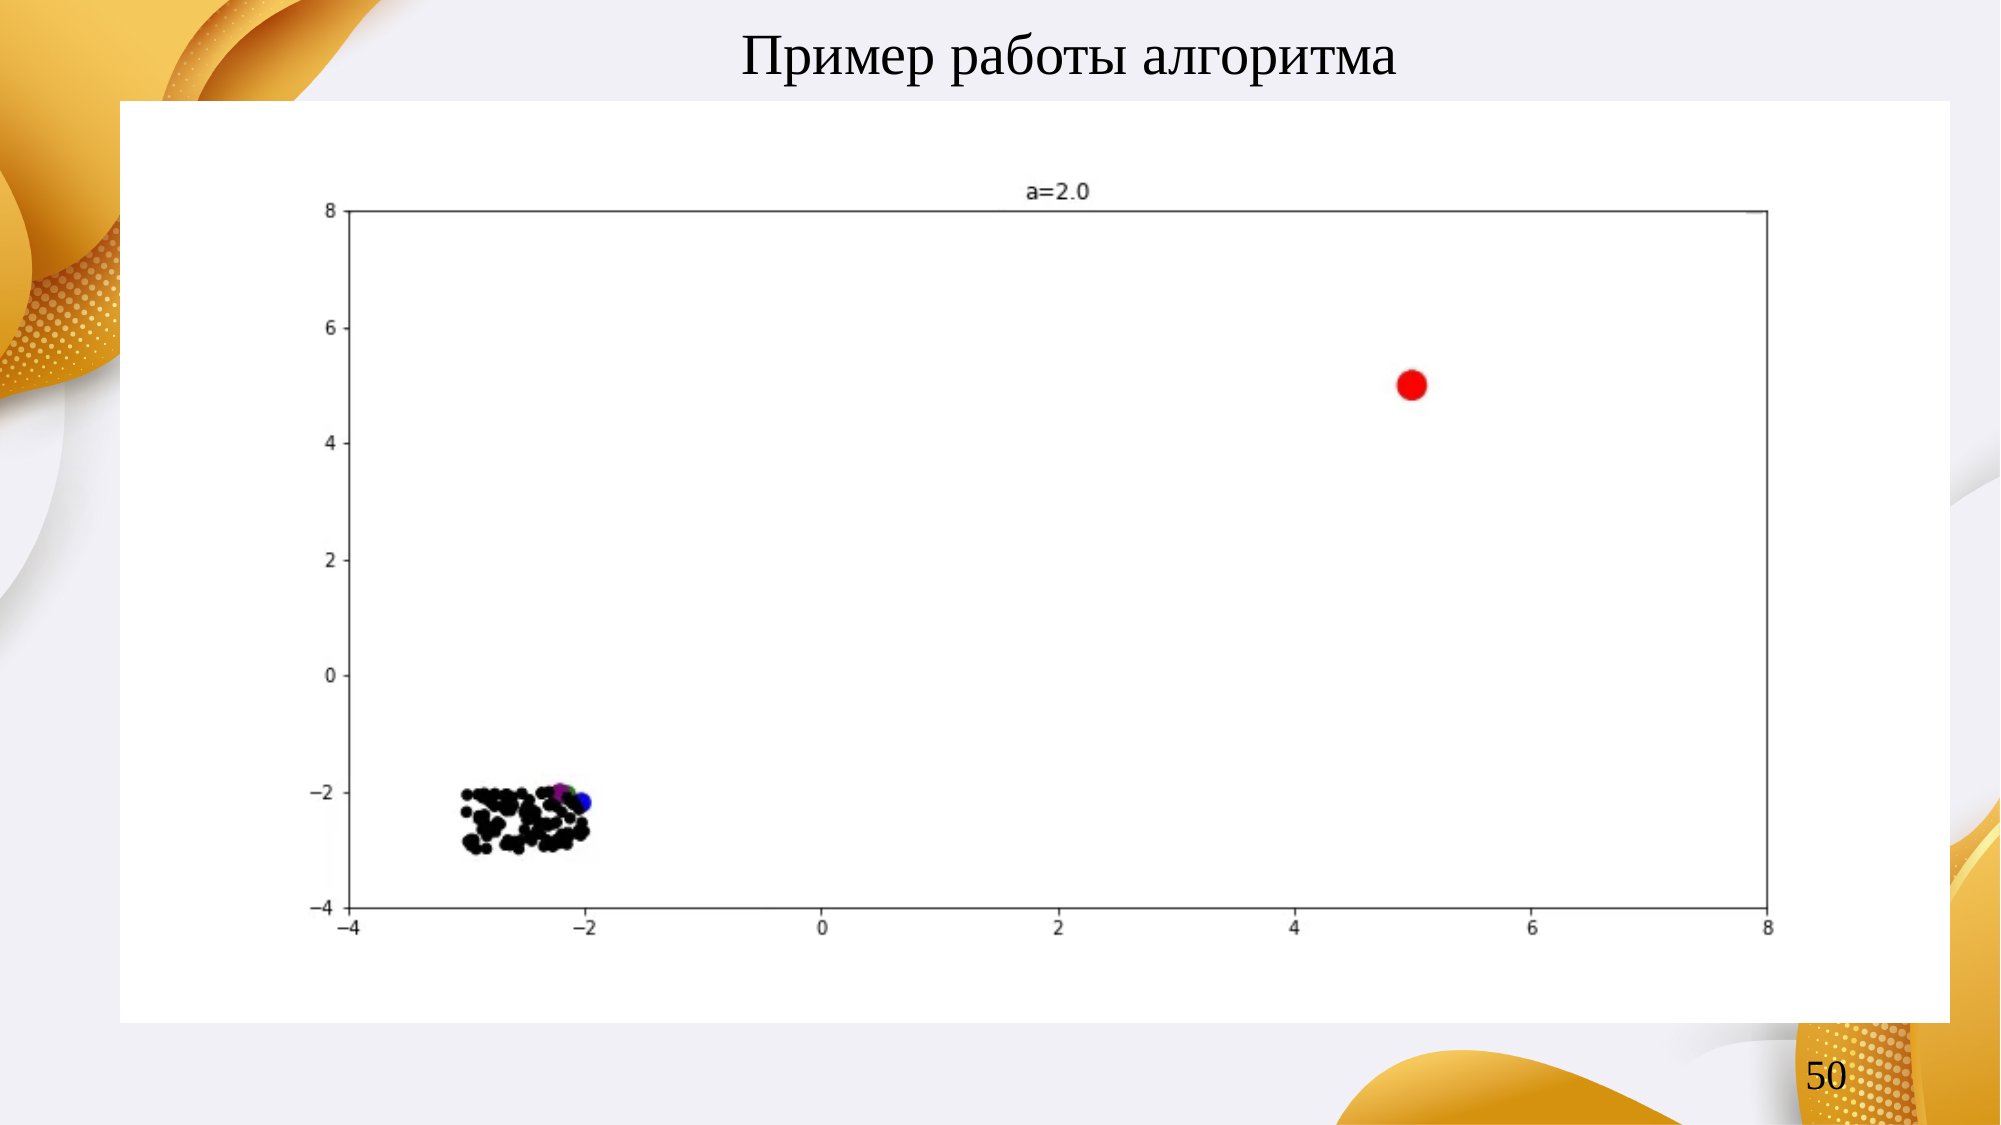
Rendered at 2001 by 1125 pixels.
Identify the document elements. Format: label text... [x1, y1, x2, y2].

picture [0, 0, 2000, 1125]
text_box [119, 101, 1950, 1024]
title Пример работы алгоритма [207, 0, 1933, 101]
slide_number 50 [1412, 1042, 1863, 1103]
